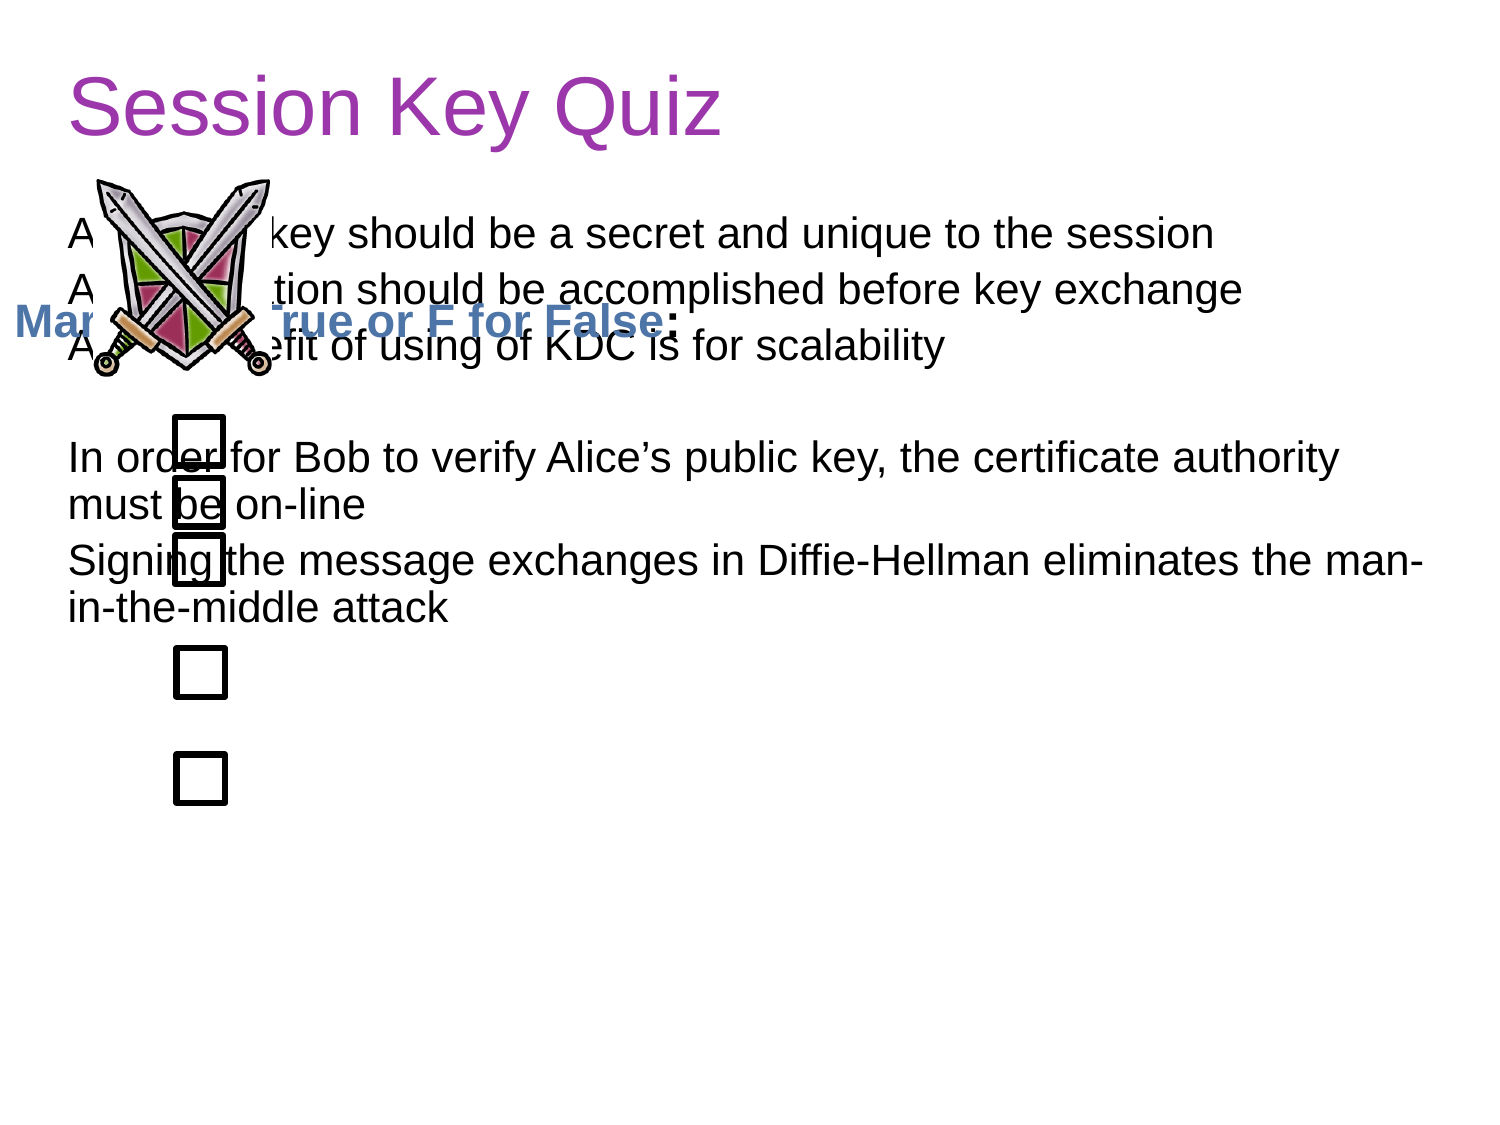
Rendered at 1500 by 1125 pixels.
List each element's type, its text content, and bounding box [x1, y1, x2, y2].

text_box [174, 416, 224, 466]
text_box [174, 535, 224, 585]
picture [93, 179, 272, 377]
text_box [176, 648, 225, 697]
text_box [174, 477, 224, 527]
title Session Key Quiz [52, 30, 1459, 174]
list Mark T for True or F for False: [0, 282, 841, 424]
text_box [176, 754, 225, 803]
list A session key should be a secret and unique to the session Authentication should be accomplished before key exchange A key benefit of using of KDC is for scalability In order for Bob to verify Alice’s public key, the certificate authority must be on-line Signing the message exchanges in Diffie-Hellman eliminates the man-in-the-middle attack [52, 196, 1459, 1059]
